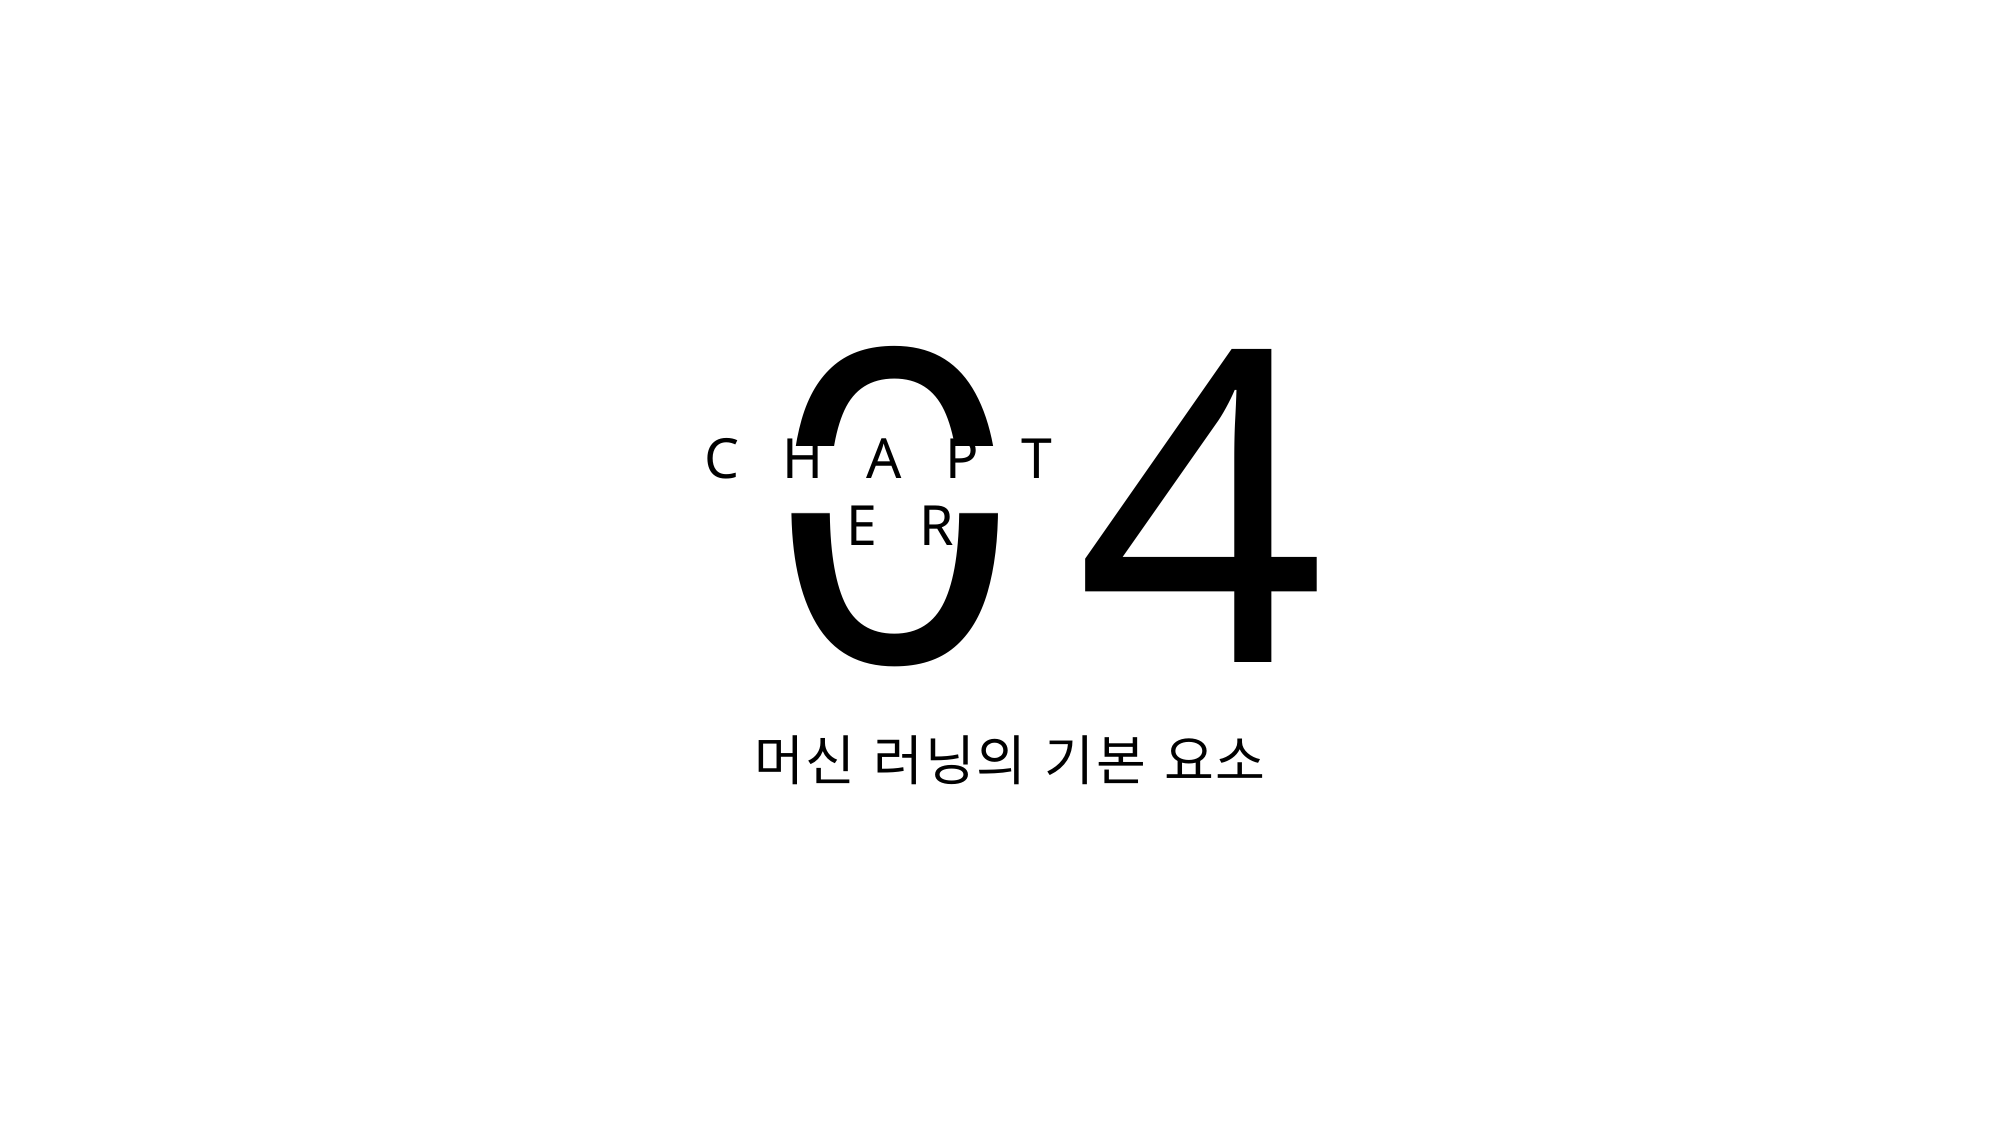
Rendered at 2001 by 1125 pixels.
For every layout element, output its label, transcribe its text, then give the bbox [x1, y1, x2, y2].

text_box 머신 러닝의 기본 요소 [10, 719, 2000, 799]
text_box 04 [233, 218, 1865, 757]
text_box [674, 415, 1126, 566]
